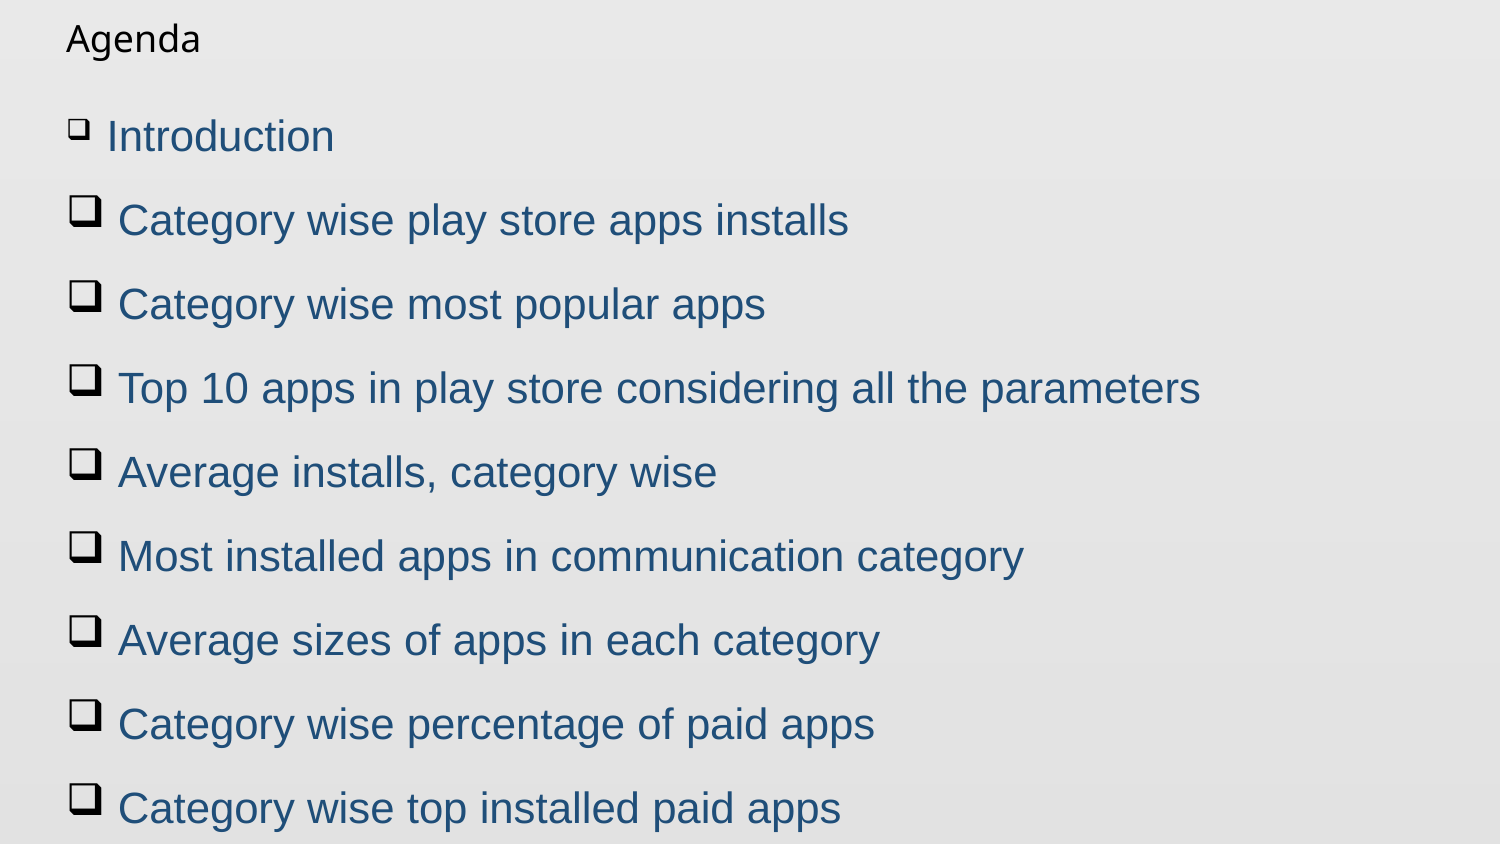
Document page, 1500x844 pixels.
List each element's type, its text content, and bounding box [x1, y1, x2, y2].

title Agenda [51, 0, 1449, 84]
list Introduction Category wise play store apps installs Category wise most popular apps Top 10 apps in play store considering all the parameters Average installs, category wise Most installed apps in communication category Average sizes of apps in each category Category wise percentage of paid apps Category wise top installed paid apps Average rating rating of paid apps Correlation between Rating ,Installs and Price Category wise installed apps with content rating Percentage reviews sentiment distribution [51, 102, 1449, 844]
